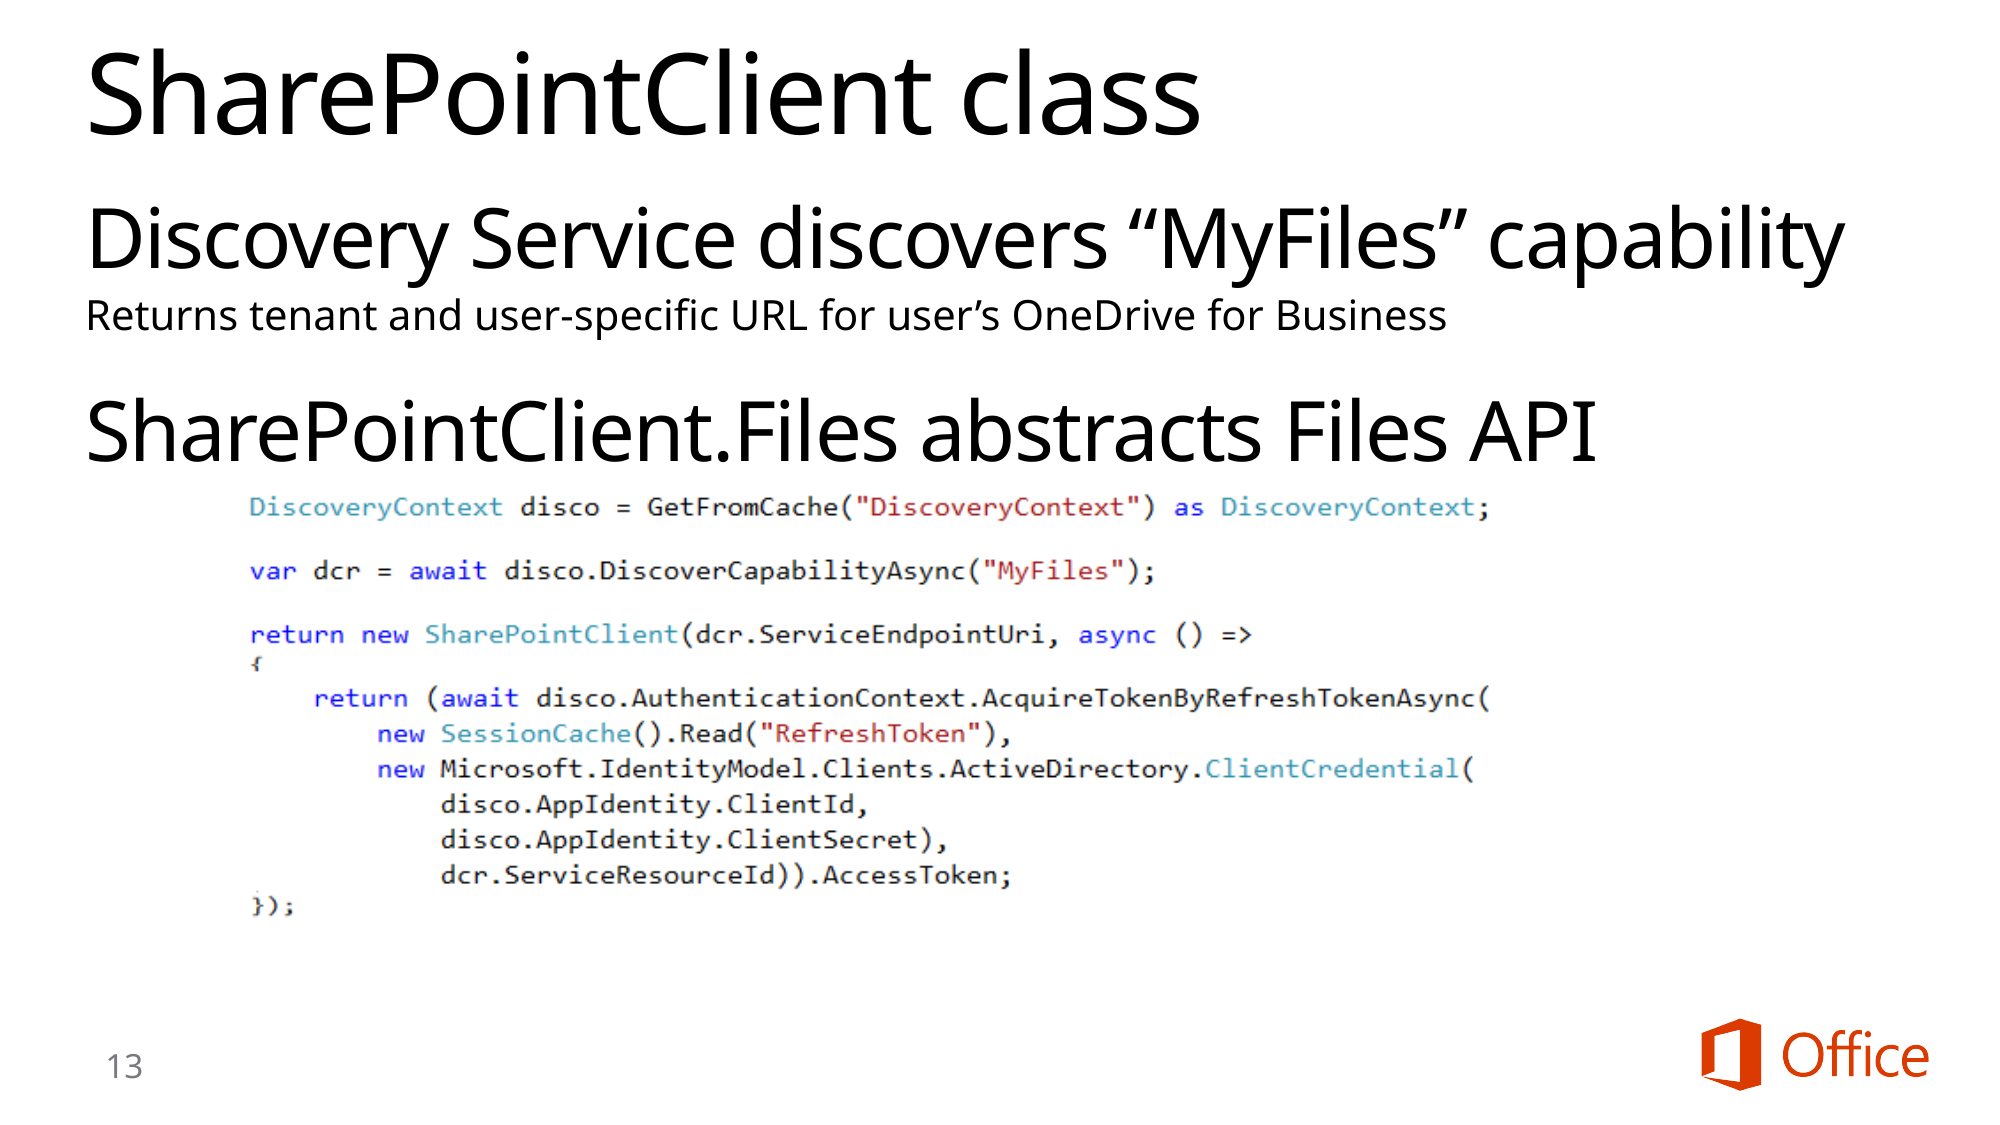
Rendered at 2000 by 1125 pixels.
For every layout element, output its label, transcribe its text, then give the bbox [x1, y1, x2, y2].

title SharePointClient class [85, 37, 1914, 161]
slide_number 13 [85, 1049, 178, 1086]
list Discovery Service discovers “MyFiles” capability Returns tenant and user-specific URL for user’s OneDrive for Business SharePointClient.Files abstracts Files API [85, 196, 1914, 914]
picture [1670, 987, 1960, 1122]
picture [232, 483, 1517, 930]
